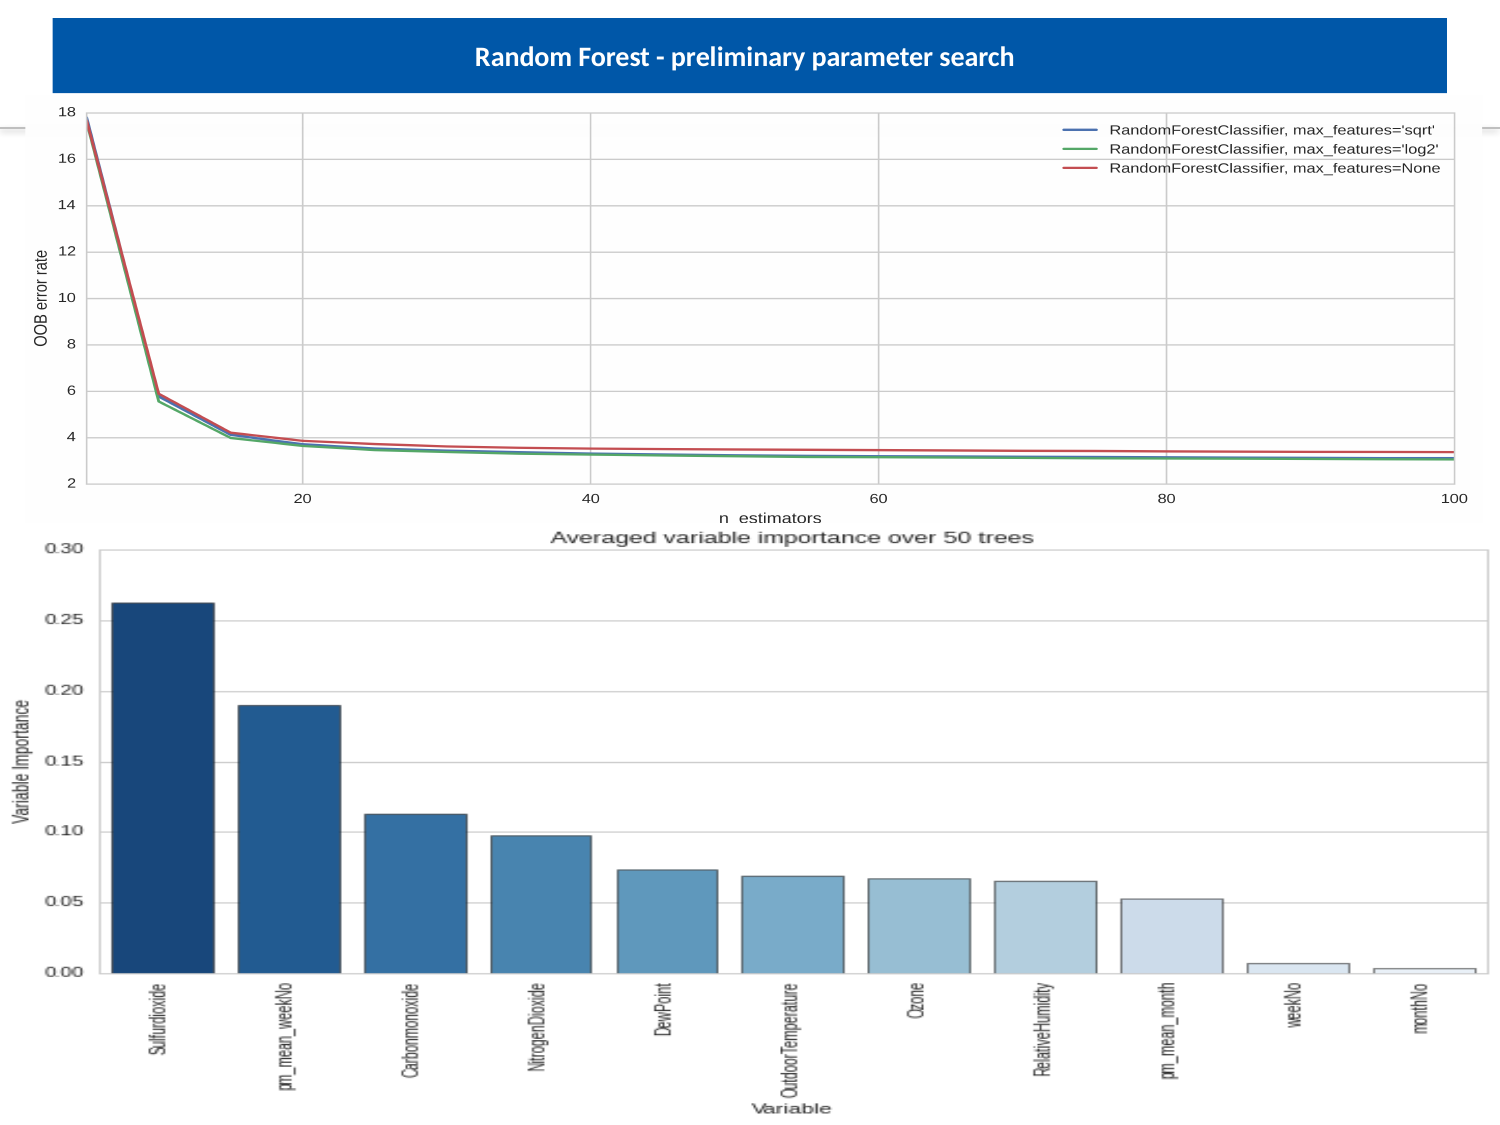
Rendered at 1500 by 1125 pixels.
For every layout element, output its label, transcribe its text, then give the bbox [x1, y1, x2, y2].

picture [0, 523, 1500, 1125]
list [25, 95, 1483, 522]
list Random Forest - preliminary parameter search [52, 18, 1447, 94]
